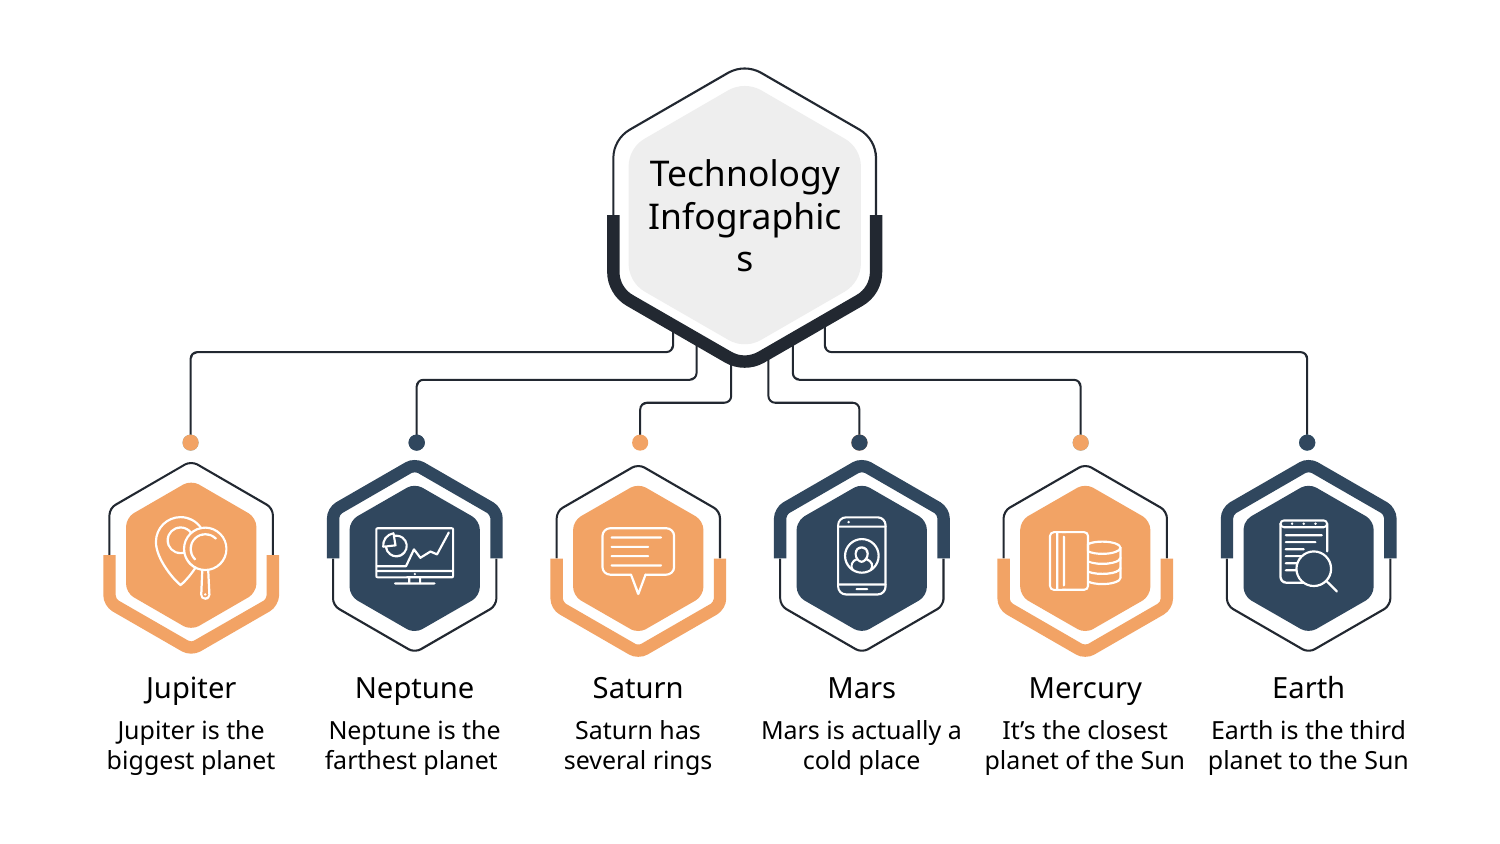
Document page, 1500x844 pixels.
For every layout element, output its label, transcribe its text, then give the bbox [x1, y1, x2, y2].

text_box Technology Infographics [628, 85, 861, 345]
text_box Saturn has several rings [521, 711, 745, 777]
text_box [773, 459, 950, 652]
text_box [607, 215, 883, 368]
text_box Saturn [521, 665, 745, 708]
text_box [1299, 434, 1316, 451]
text_box Mars is actually a cold place [745, 711, 978, 777]
text_box [182, 434, 199, 451]
text_box Mars [745, 665, 978, 708]
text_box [1220, 459, 1397, 652]
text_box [550, 464, 727, 658]
text_box [408, 434, 425, 451]
text_box [639, 366, 733, 434]
text_box Mercury [978, 665, 1192, 708]
text_box Earth is the third planet to the Sun [1192, 711, 1425, 777]
text_box [791, 347, 1082, 434]
text_box [415, 346, 698, 434]
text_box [997, 464, 1174, 658]
text_box [632, 434, 649, 451]
text_box [189, 333, 675, 434]
text_box [823, 328, 1309, 434]
text_box Neptune is the farthest planet [298, 711, 521, 777]
text_box [767, 360, 861, 434]
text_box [326, 459, 503, 652]
text_box [612, 67, 878, 215]
text_box [1072, 434, 1089, 451]
text_box Jupiter [74, 665, 298, 708]
text_box [851, 434, 868, 451]
text_box Earth [1192, 665, 1425, 708]
text_box It’s the closest planet of the Sun [978, 711, 1192, 777]
text_box Neptune [298, 665, 521, 708]
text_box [103, 461, 280, 655]
text_box Jupiter is the biggest planet [74, 711, 298, 777]
